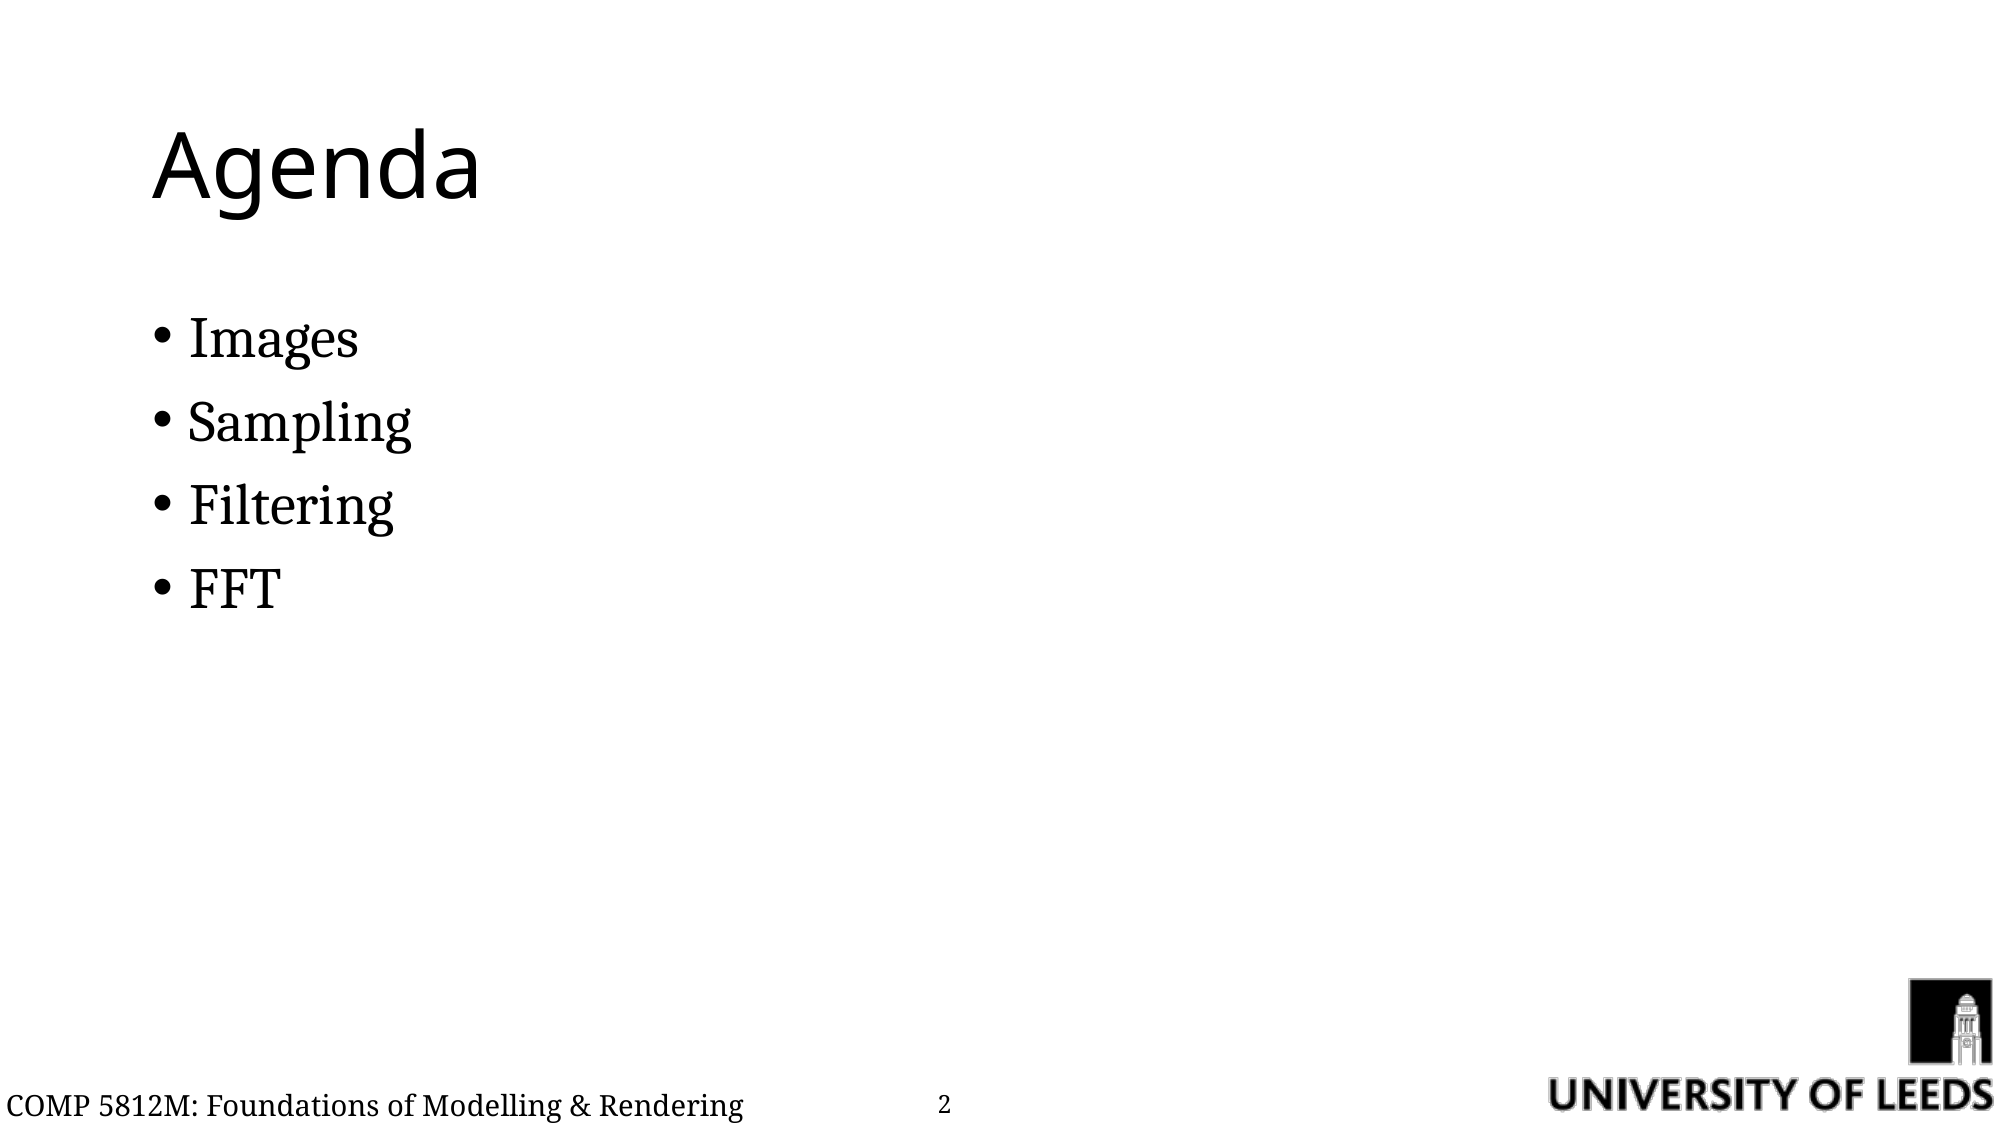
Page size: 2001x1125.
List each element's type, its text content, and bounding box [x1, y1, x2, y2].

list Images Sampling Filtering FFT [137, 299, 1863, 1014]
picture [1543, 930, 2000, 1125]
title Agenda [137, 59, 1863, 278]
